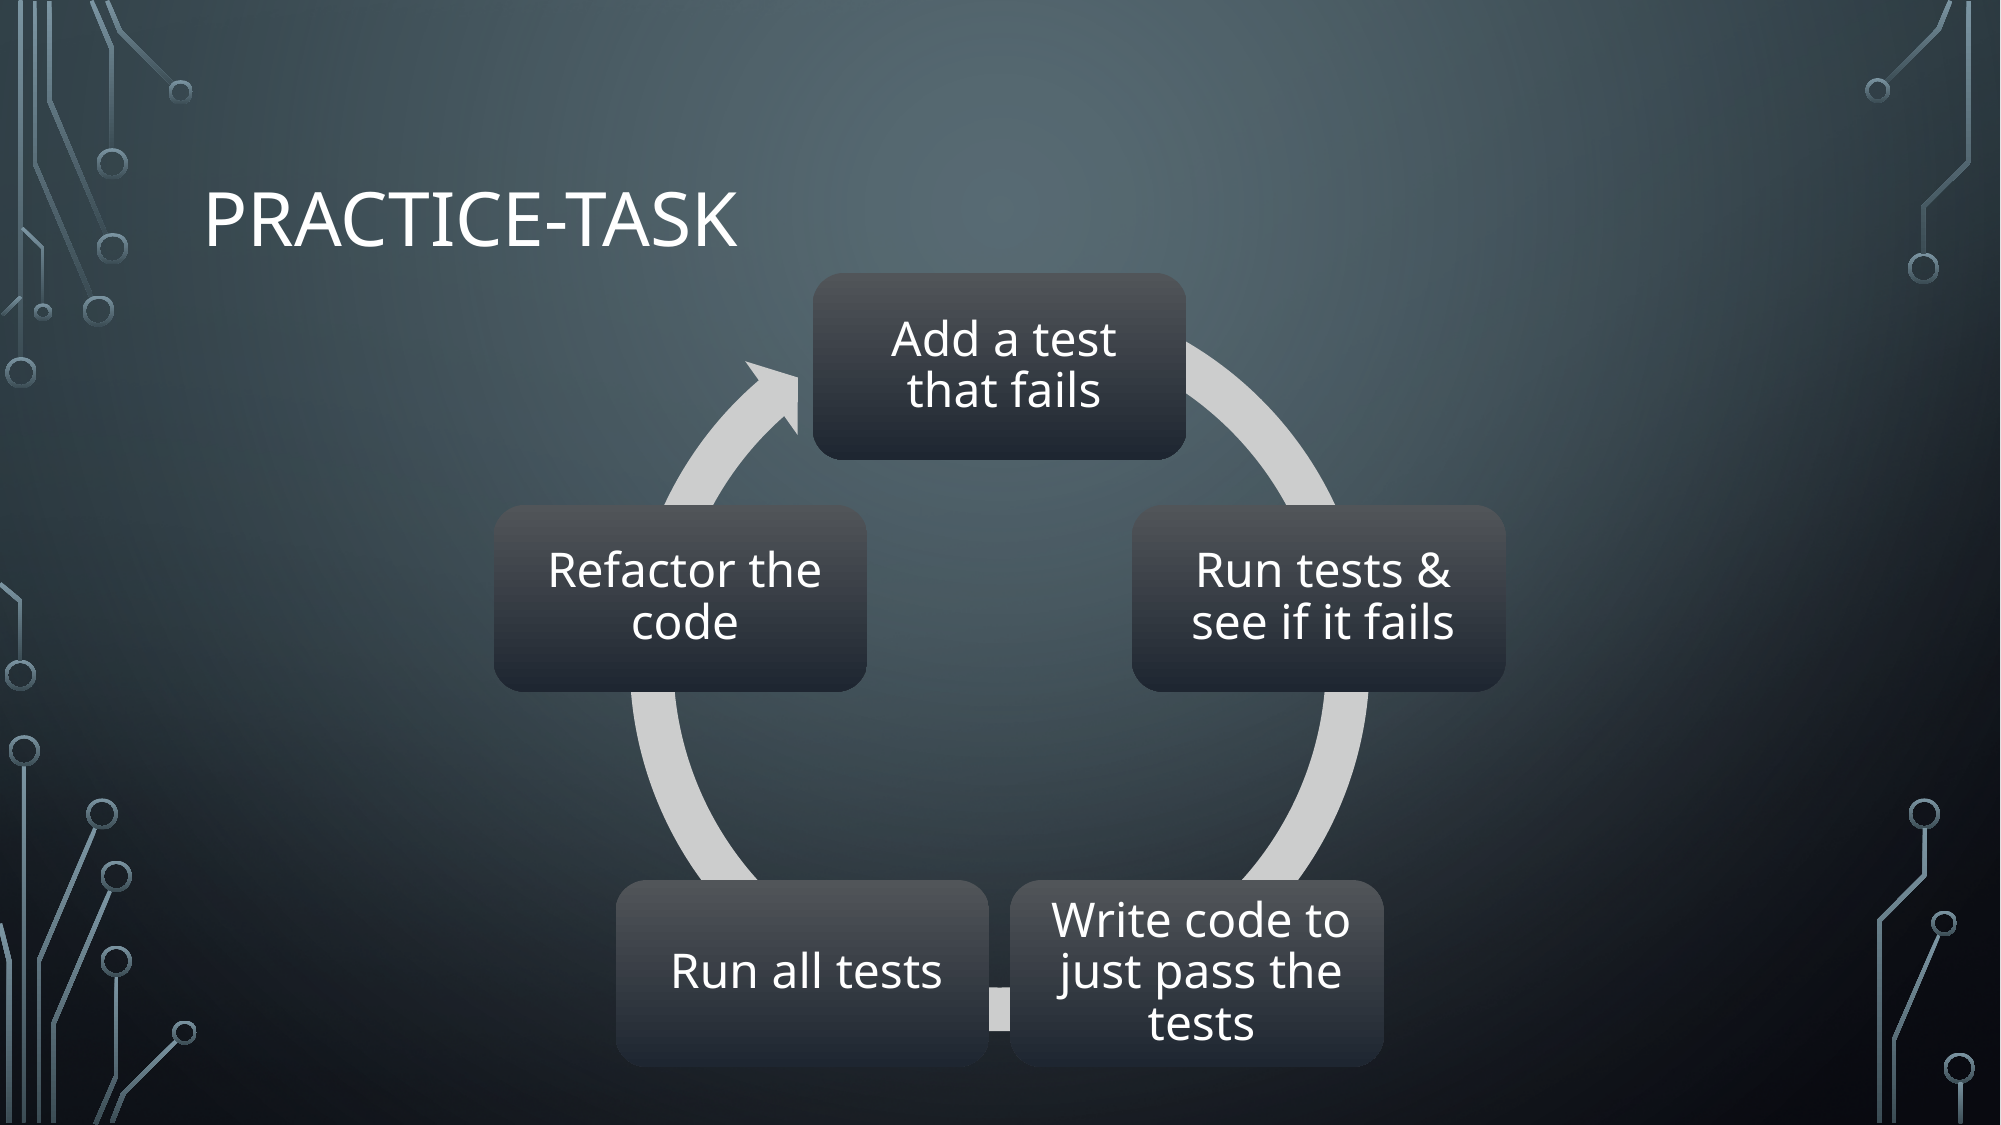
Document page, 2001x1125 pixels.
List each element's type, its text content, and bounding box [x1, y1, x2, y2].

title Practice-Task [187, 101, 1813, 272]
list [186, 272, 1813, 1068]
